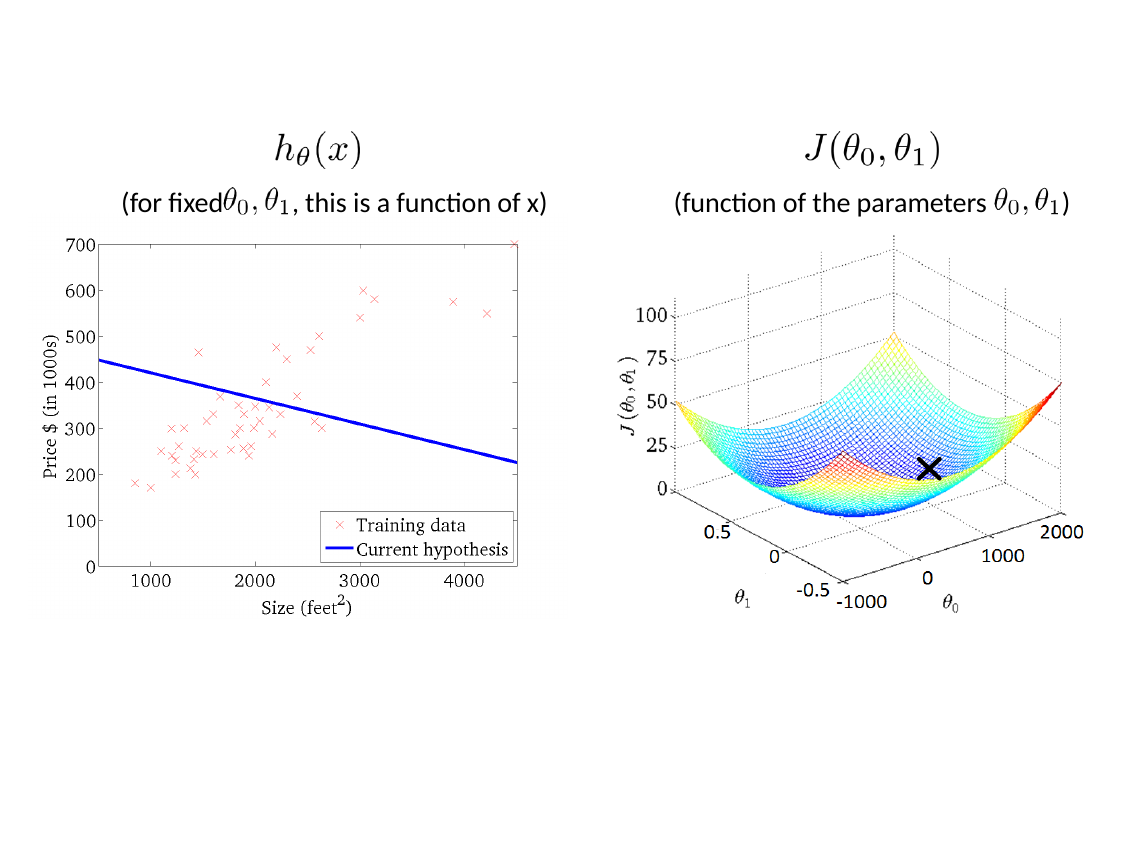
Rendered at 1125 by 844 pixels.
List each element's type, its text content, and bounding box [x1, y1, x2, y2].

text_box (for fixed , this is a function of x) [106, 176, 564, 212]
picture [993, 187, 1058, 215]
picture [805, 130, 939, 170]
text_box (function of the parameters ) [658, 176, 1086, 226]
picture [27, 187, 569, 619]
picture [275, 130, 360, 170]
picture [607, 235, 1098, 619]
